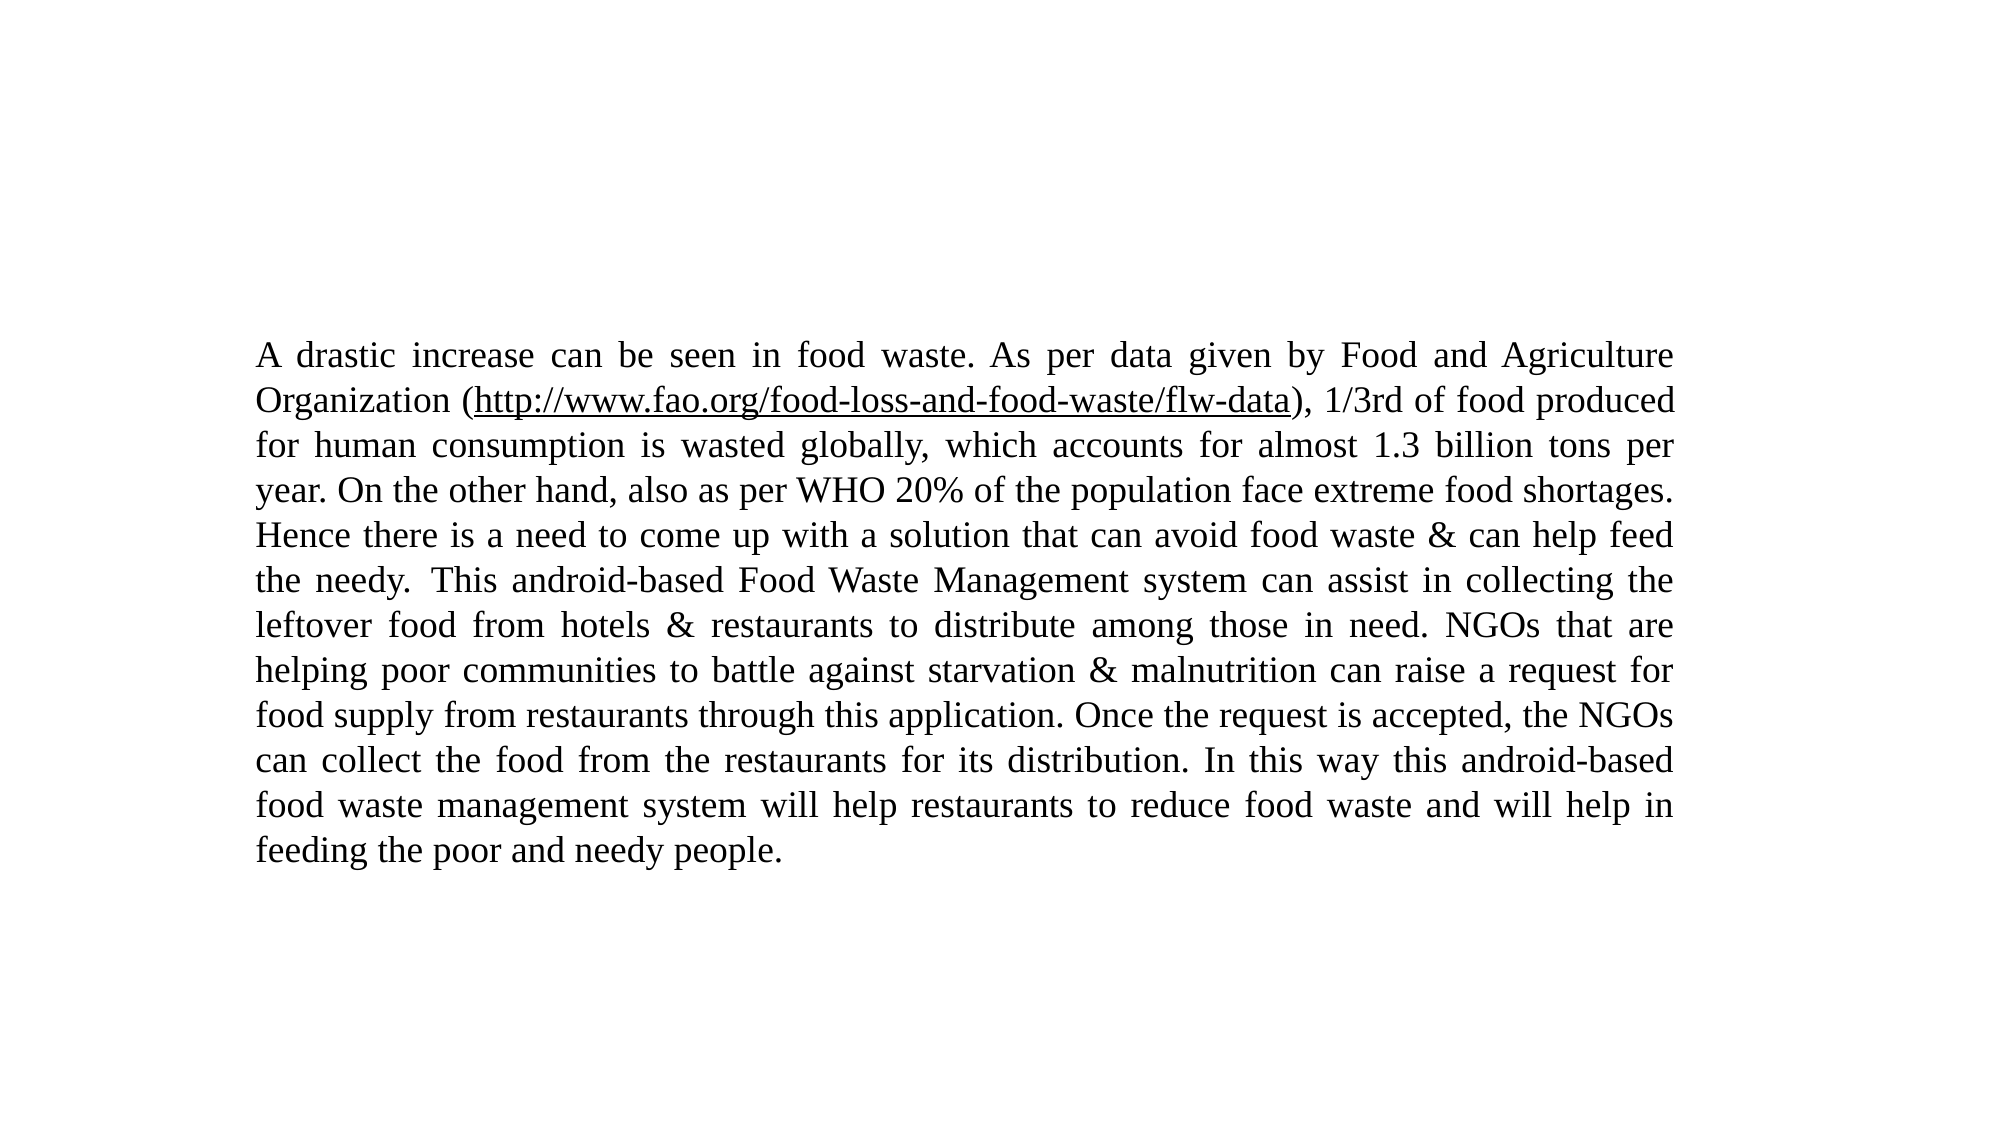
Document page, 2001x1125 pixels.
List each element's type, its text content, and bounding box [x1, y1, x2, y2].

text_box A drastic increase can be seen in food waste. As per data given by Food and Agriculture Organization (http://www.fao.org/food-loss-and-food-waste/flw-data), 1/3rd of food produced for human consumption is wasted globally, which accounts for almost 1.3 billion tons per year. On the other hand, also as per WHO 20% of the population face extreme food shortages. Hence there is a need to come up with a solution that can avoid food waste & can help feed the needy. This android-based Food Waste Management system can assist in collecting the leftover food from hotels & restaurants to distribute among those in need. NGOs that are helping poor communities to battle against starvation & malnutrition can raise a request for food supply from restaurants through this application. Once the request is accepted, the NGOs can collect the food from the restaurants for its distribution. In this way this android-based food waste management system will help restaurants to reduce food waste and will help in feeding the poor and needy people. [240, 322, 1691, 878]
